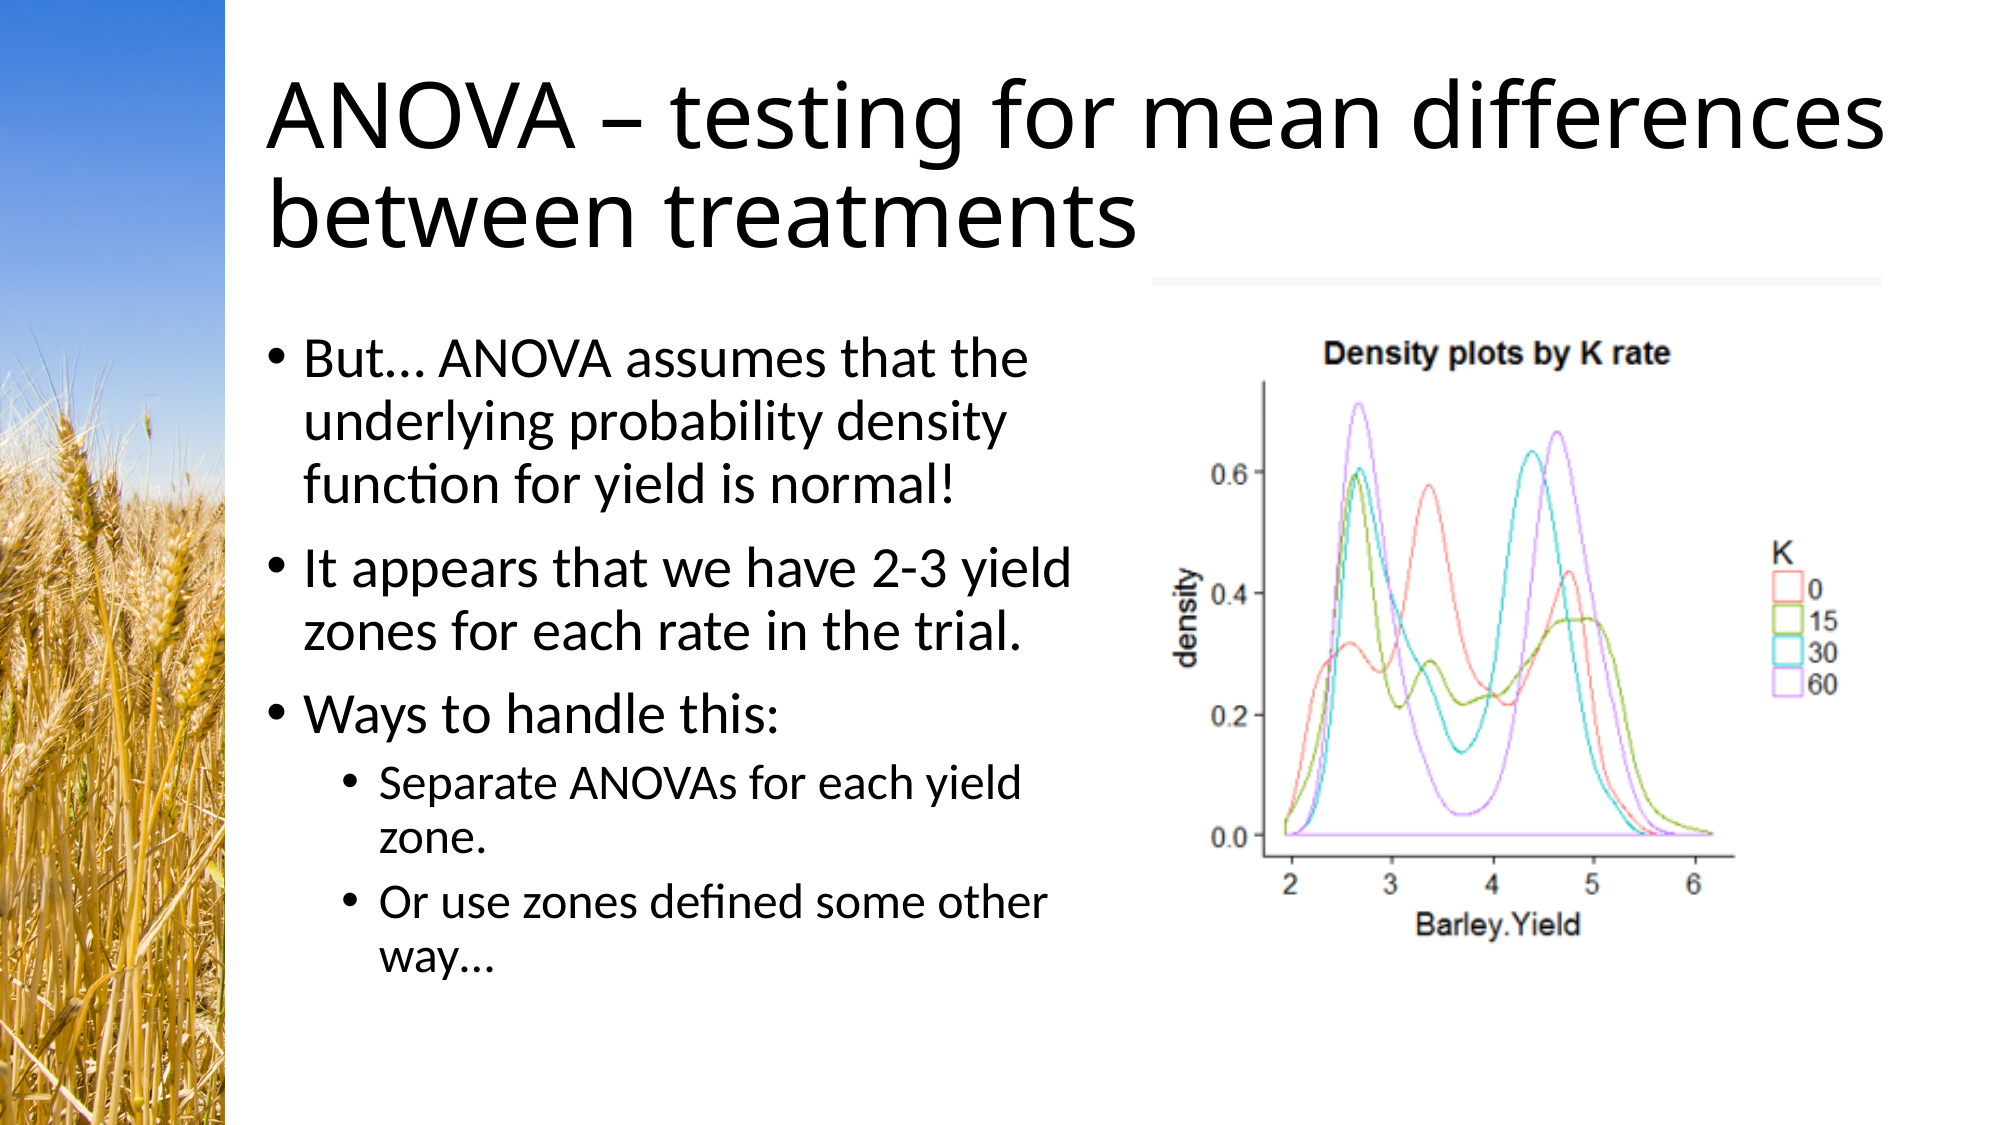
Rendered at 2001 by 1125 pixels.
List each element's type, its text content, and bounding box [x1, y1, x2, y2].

title ANOVA – testing for mean differences between treatments [251, 59, 1925, 278]
text_box But… ANOVA assumes that the underlying probability density function for yield is normal! It appears that we have 2-3 yield zones for each rate in the trial. Ways to handle this: Separate ANOVAs for each yield zone. Or use zones defined some other way… [251, 320, 1153, 992]
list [1152, 277, 1882, 970]
picture [0, 0, 225, 1125]
